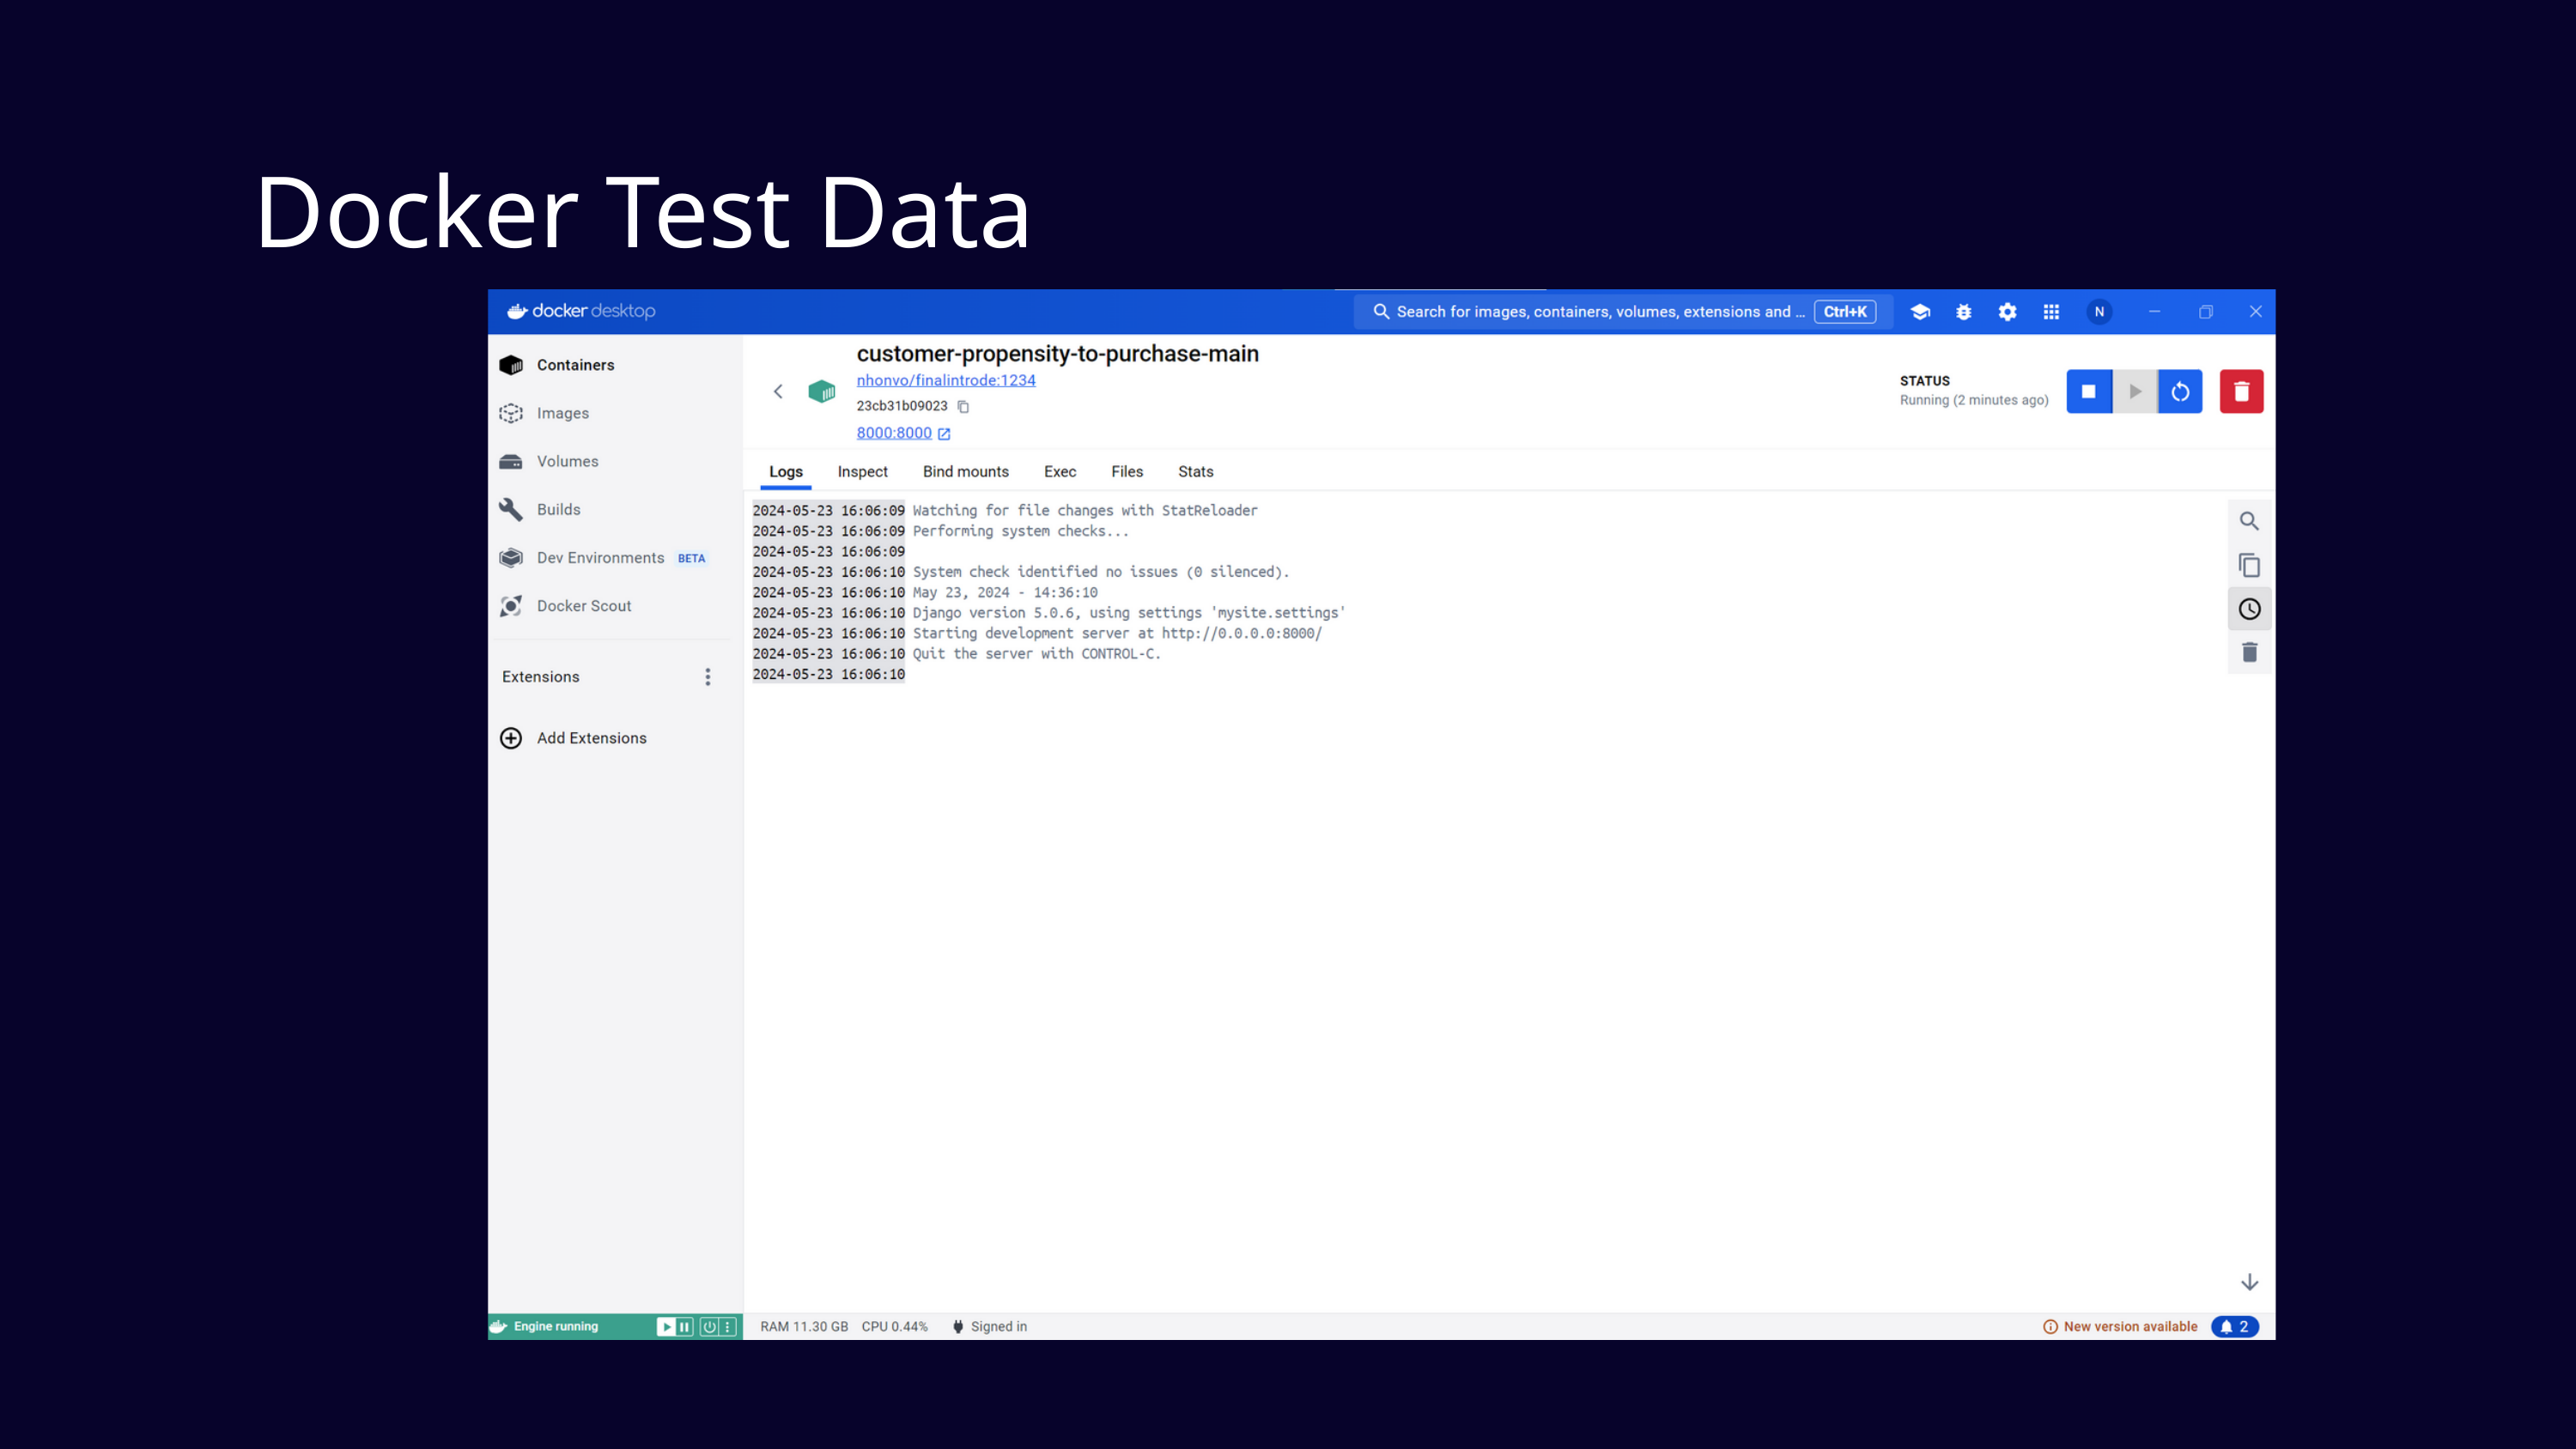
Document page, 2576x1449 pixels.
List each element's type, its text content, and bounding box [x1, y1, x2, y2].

text_box Docker Test Data [144, 130, 1143, 268]
text_box [488, 289, 2276, 1340]
